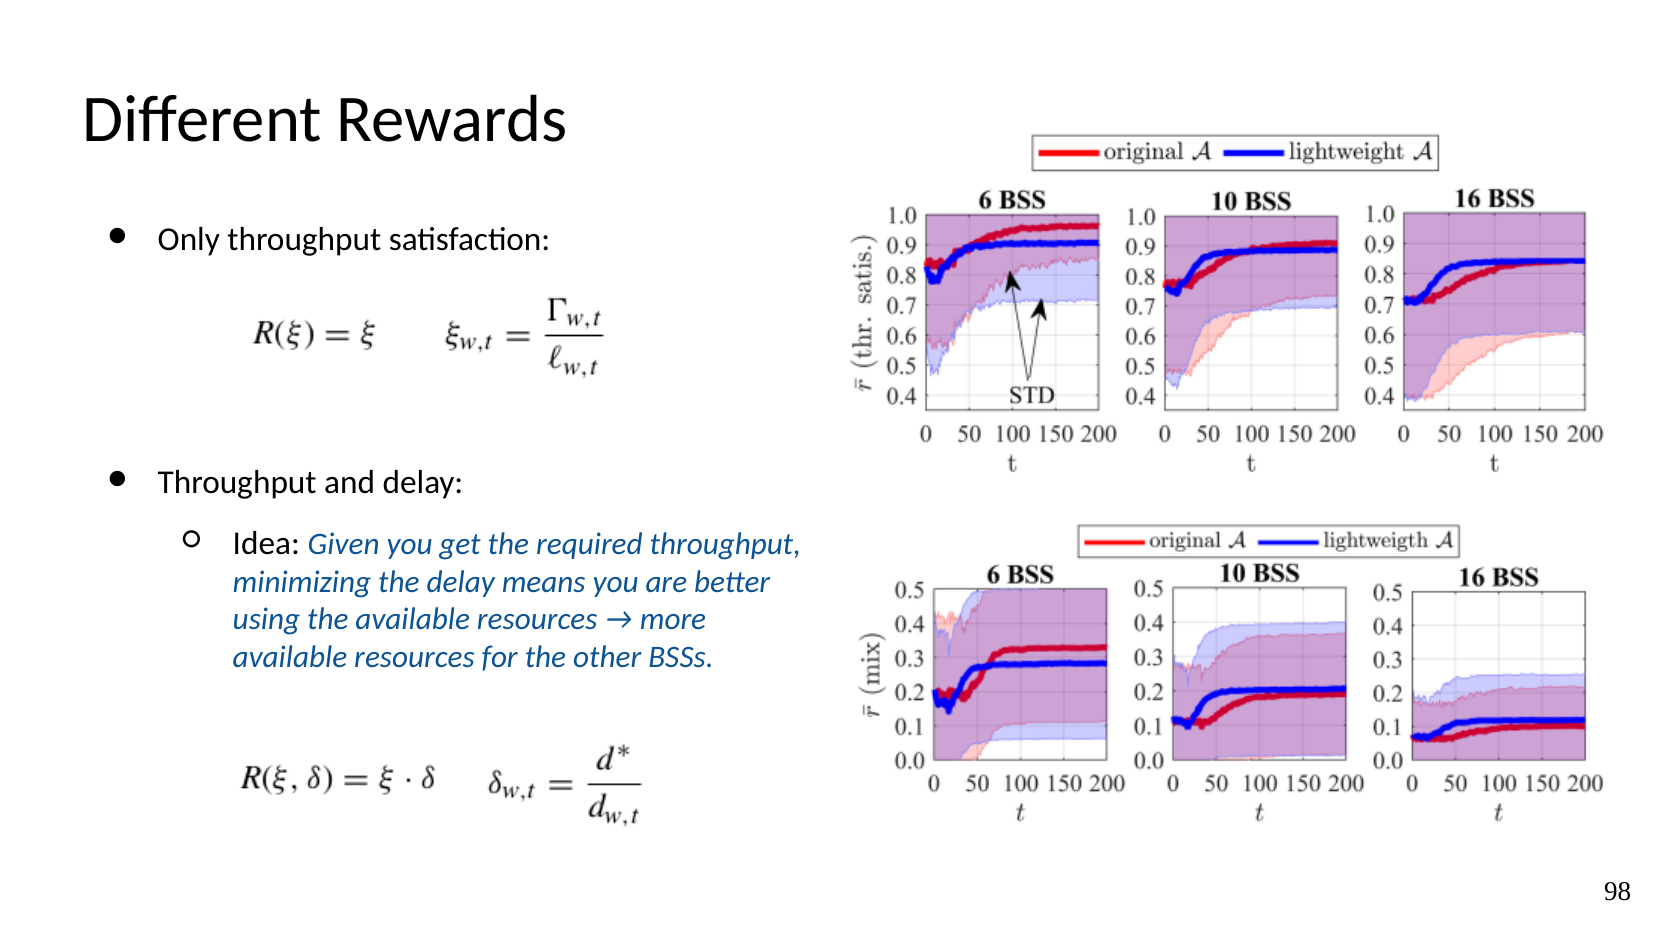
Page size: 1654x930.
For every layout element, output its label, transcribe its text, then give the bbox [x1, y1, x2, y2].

picture [436, 286, 609, 384]
title Different Rewards [82, 37, 1571, 193]
picture [836, 116, 1614, 490]
picture [474, 716, 647, 839]
picture [249, 304, 378, 366]
list Only throughput satisfaction: Throughput and delay: Idea: Given you get the required throughput, minimizing the delay means you are better using the available resources → more available resources for the other BSSs. [82, 217, 827, 850]
picture [836, 514, 1618, 841]
picture [234, 746, 437, 810]
slide_number ‹#› [1546, 858, 1647, 930]
